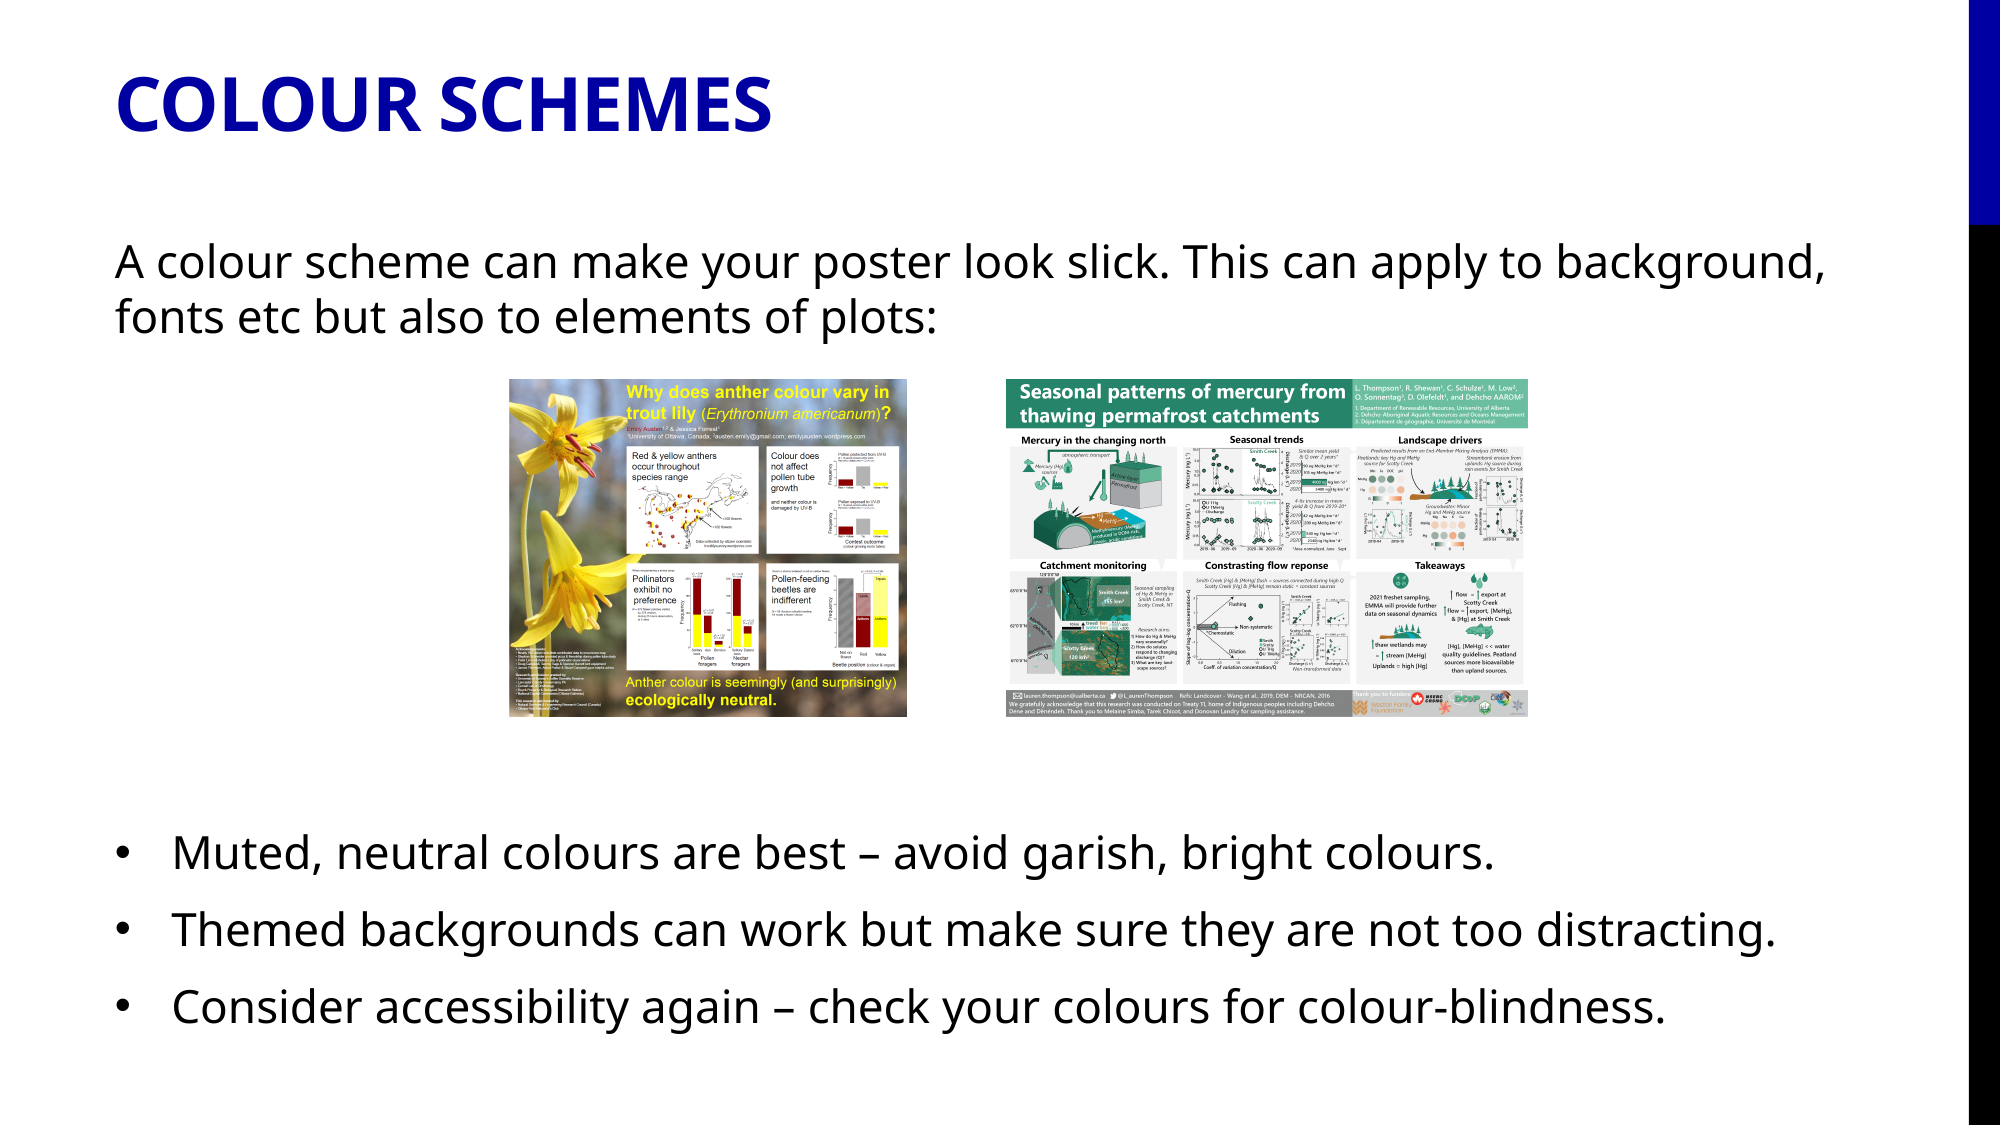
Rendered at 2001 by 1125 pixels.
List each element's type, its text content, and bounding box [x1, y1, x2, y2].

picture [508, 378, 908, 718]
title Colour Schemes [99, 49, 1888, 170]
picture [1005, 378, 1528, 718]
list A colour scheme can make your poster look slick. This can apply to background, fonts etc but also to elements of plots: Muted, neutral colours are best – avoid garish, bright colours. Themed backgrounds can work but make sure they are not too distracting. Consider accessibility again – check your colours for colour-blindness. [99, 224, 1888, 1125]
